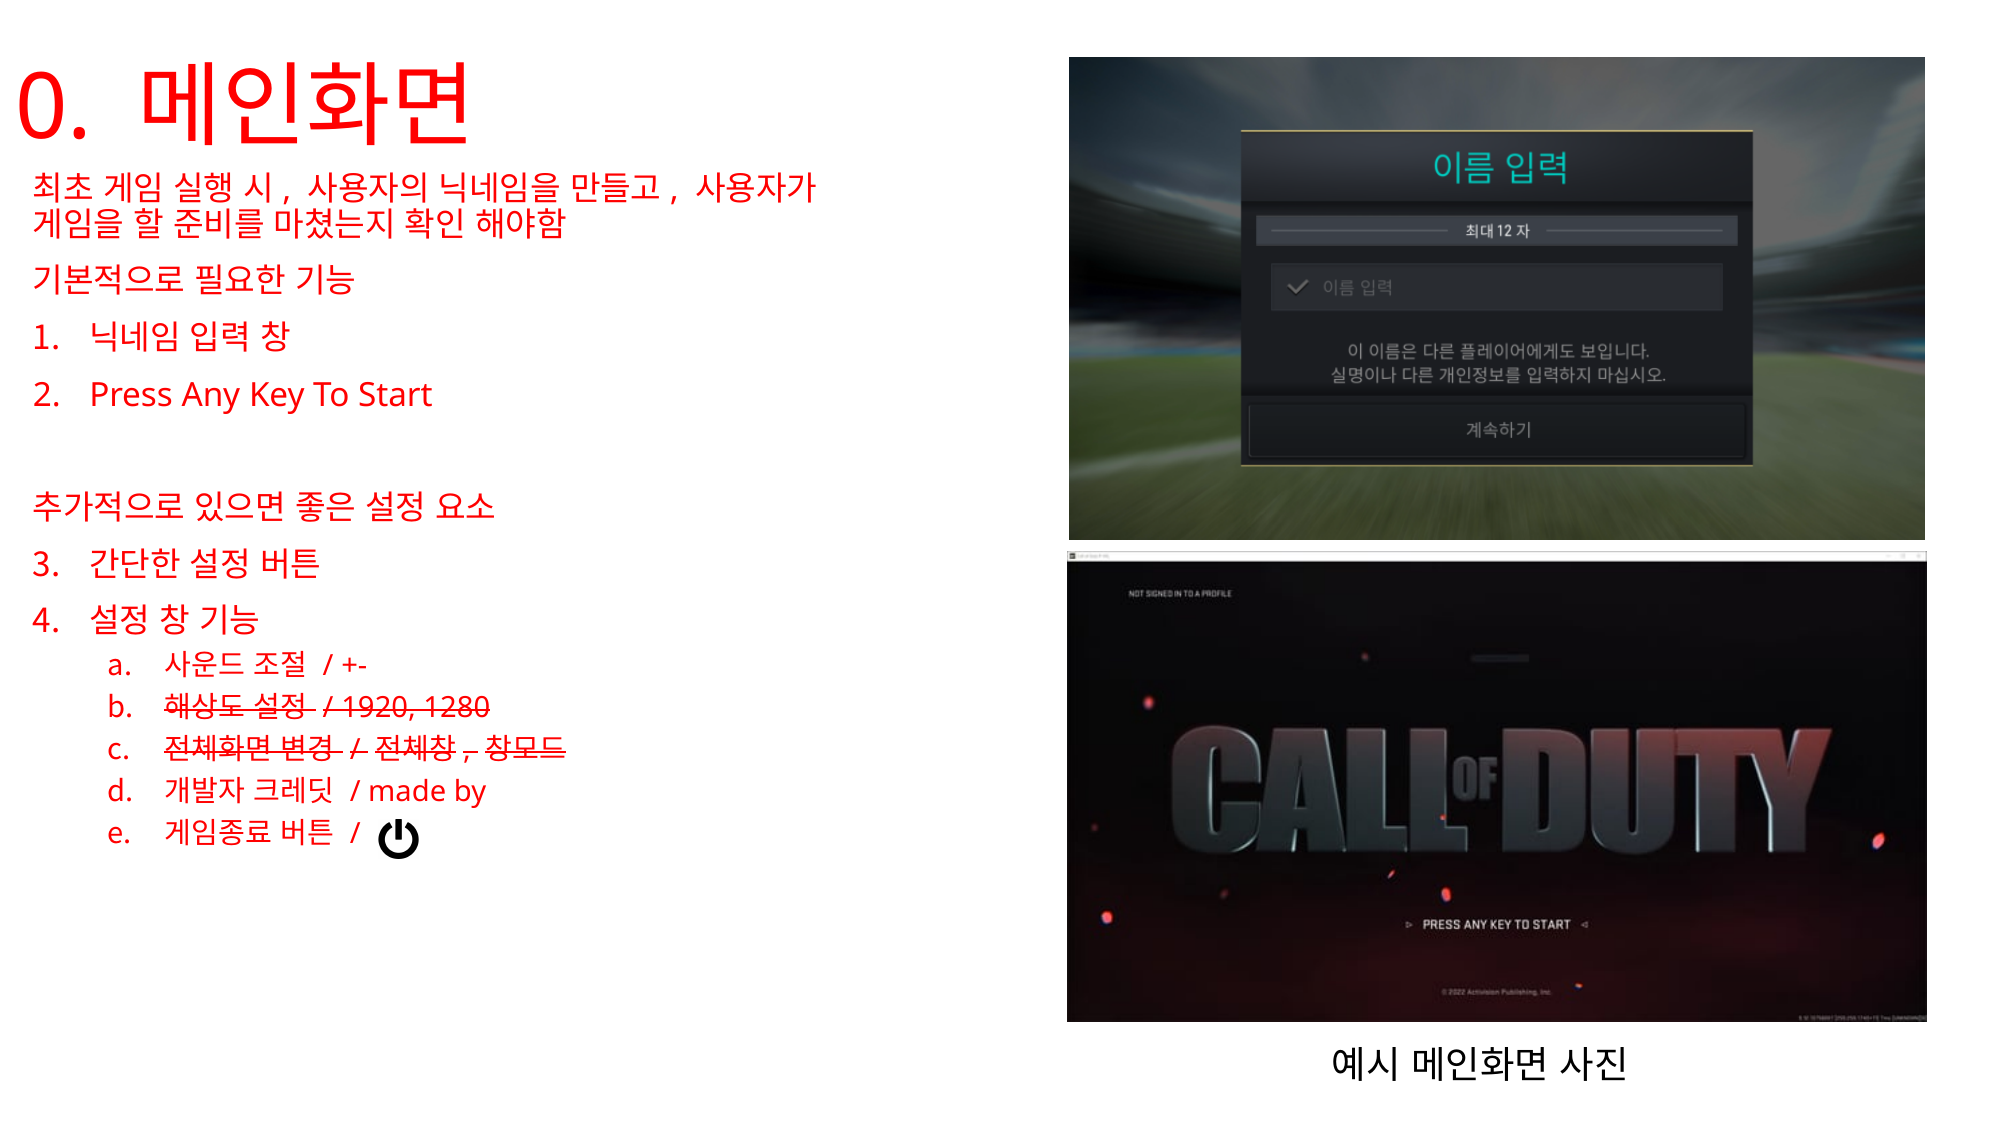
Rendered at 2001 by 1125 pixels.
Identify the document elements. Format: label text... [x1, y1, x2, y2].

text_box 예시 메인화면 사진 [1316, 1033, 1677, 1093]
picture [1067, 551, 1927, 1022]
list 최초 게임 실행 시, 사용자의 닉네임을 만들고, 사용자가 게임을 할 준비를 마쳤는지 확인 해야함 기본적으로 필요한 기능 닉네임 입력 창 Press Any Key To Start 추가적으로 있으면 좋은 설정 요소 간단한 설정 버튼 설정 창 기능 사운드 조절 / +- 해상도 설정 / 1920, 1280 전체화면 변경 / 전체창, 창모드 개발자 크레딧 / made by 게임종료 버튼 / [18, 163, 931, 1106]
picture [1069, 57, 1925, 540]
title 0. 메인화면 [0, 0, 1725, 218]
picture [378, 819, 419, 859]
